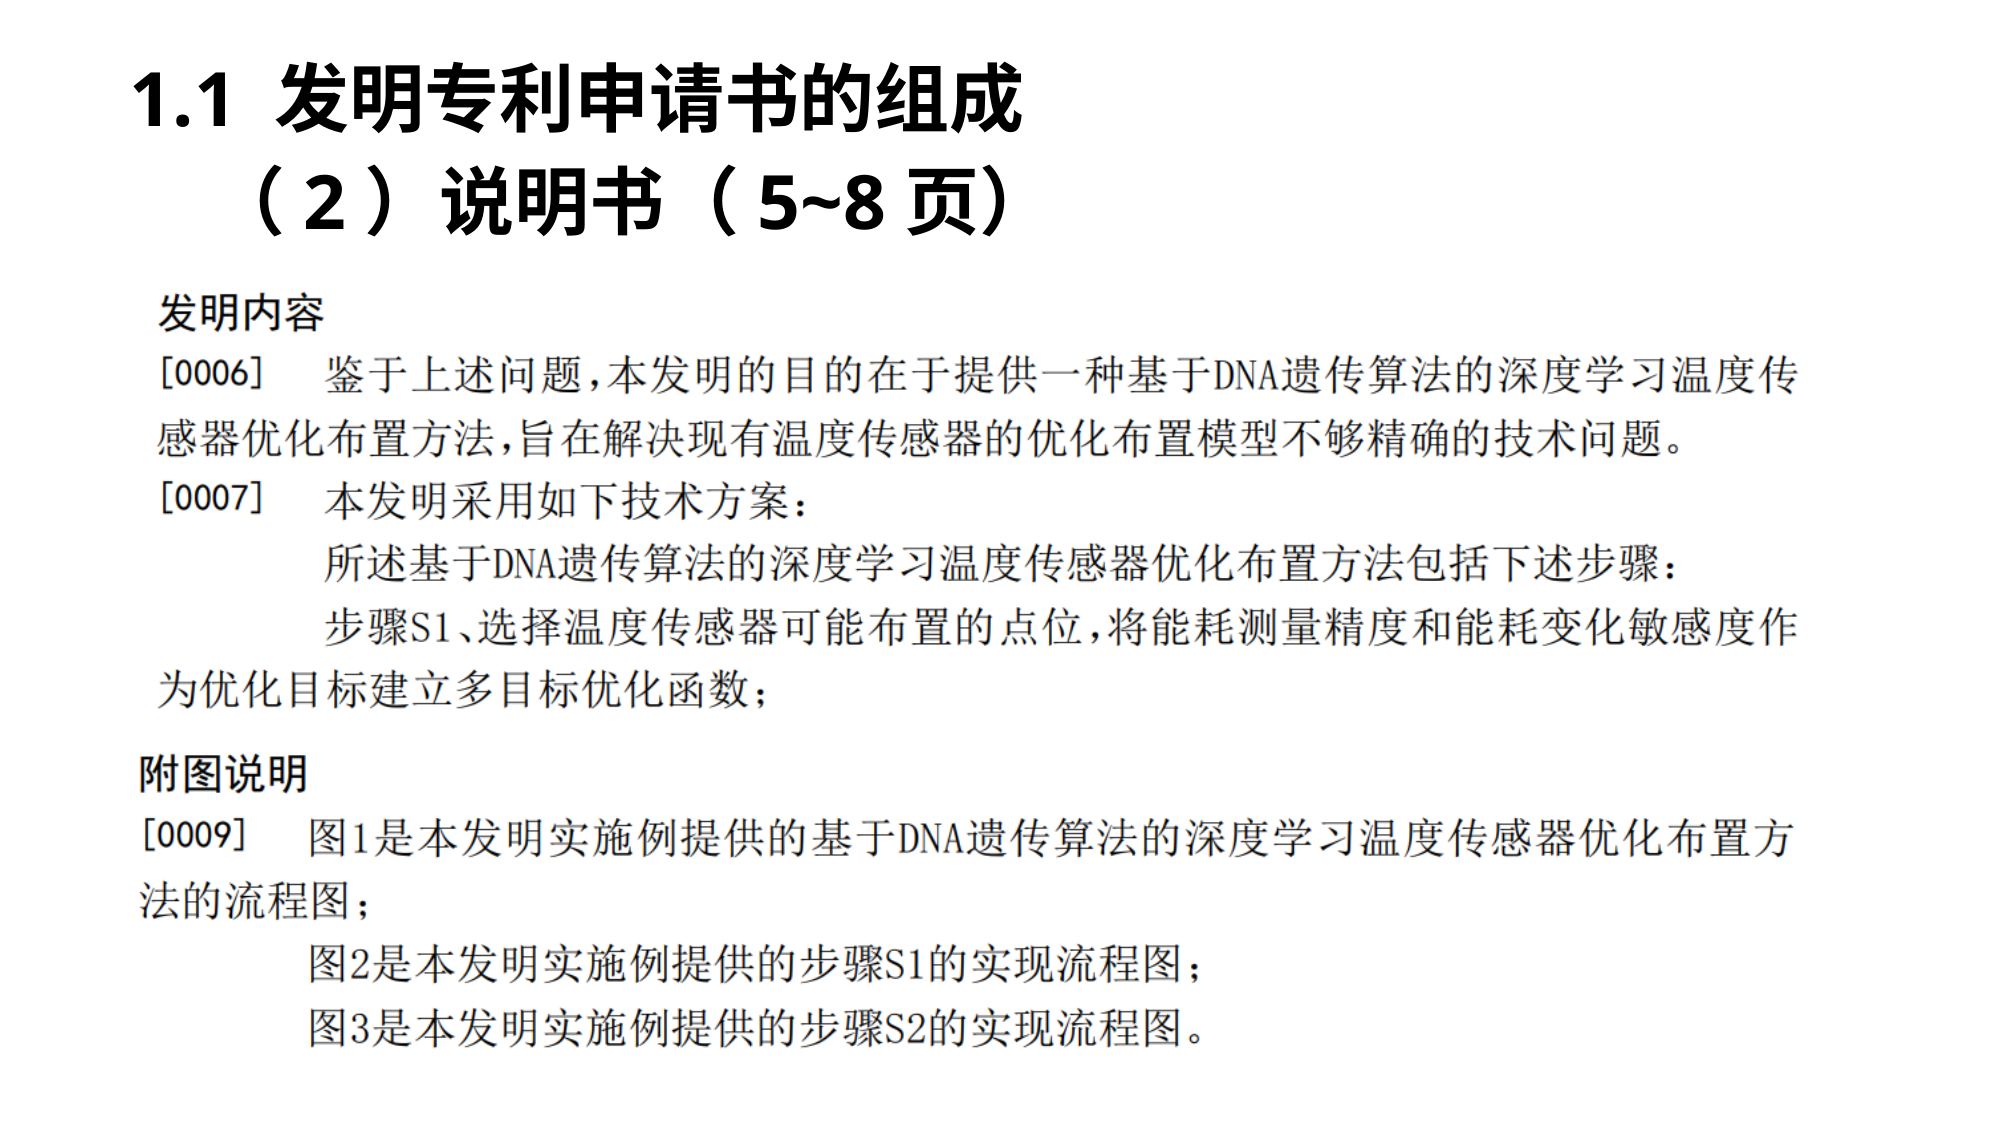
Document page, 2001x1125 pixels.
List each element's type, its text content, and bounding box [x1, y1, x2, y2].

text_box 1.1 发明专利申请书的组成 [39, 44, 1188, 149]
picture [112, 746, 1824, 1106]
text_box （2）说明书（5~8页） [120, 146, 1131, 252]
picture [142, 273, 1824, 727]
